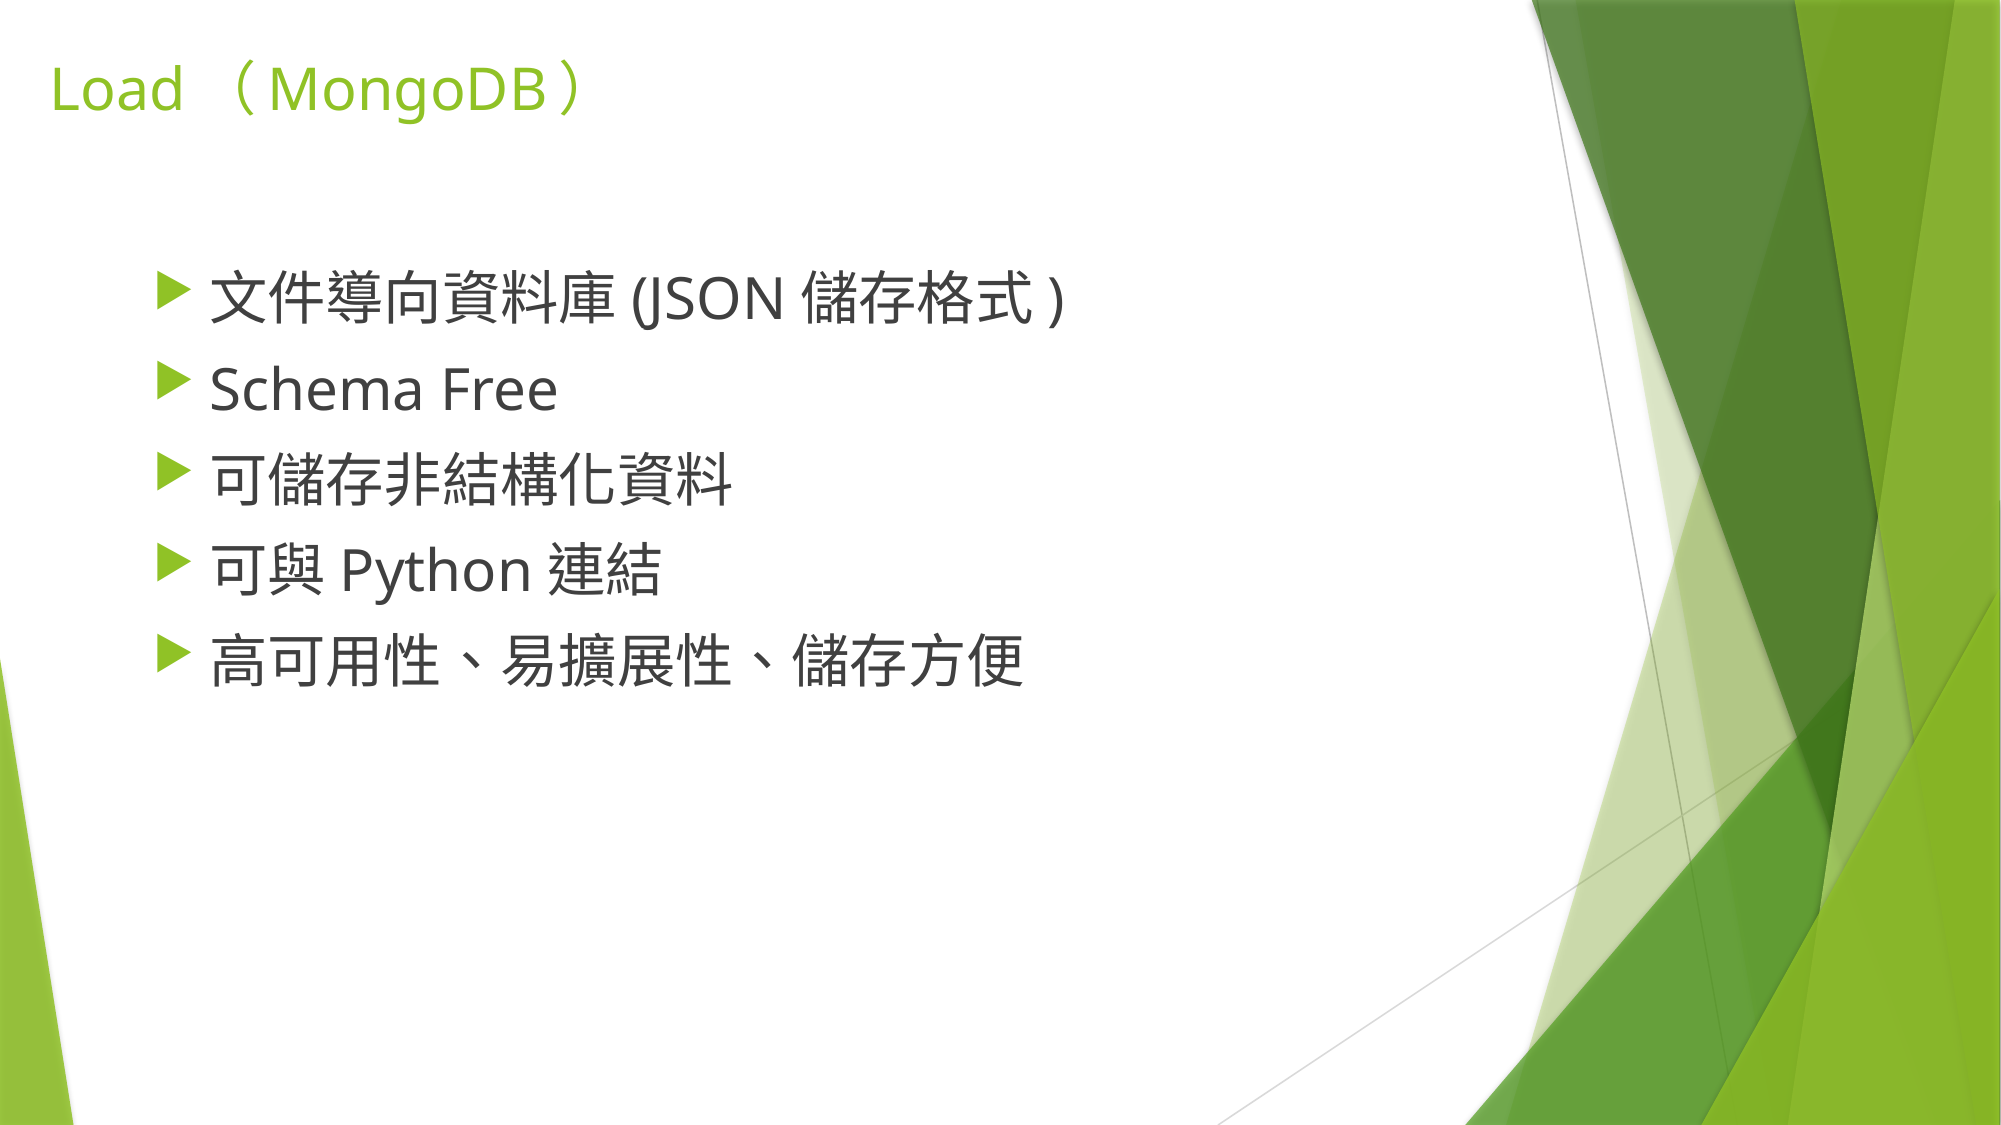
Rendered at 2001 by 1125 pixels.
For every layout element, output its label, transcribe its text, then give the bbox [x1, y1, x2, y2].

title Load（MongoDB） [34, 43, 652, 198]
list 文件導向資料庫(JSON儲存格式) Schema Free 可儲存非結構化資料 可與Python連結 高可用性、易擴展性、儲存方便 [138, 253, 1549, 891]
